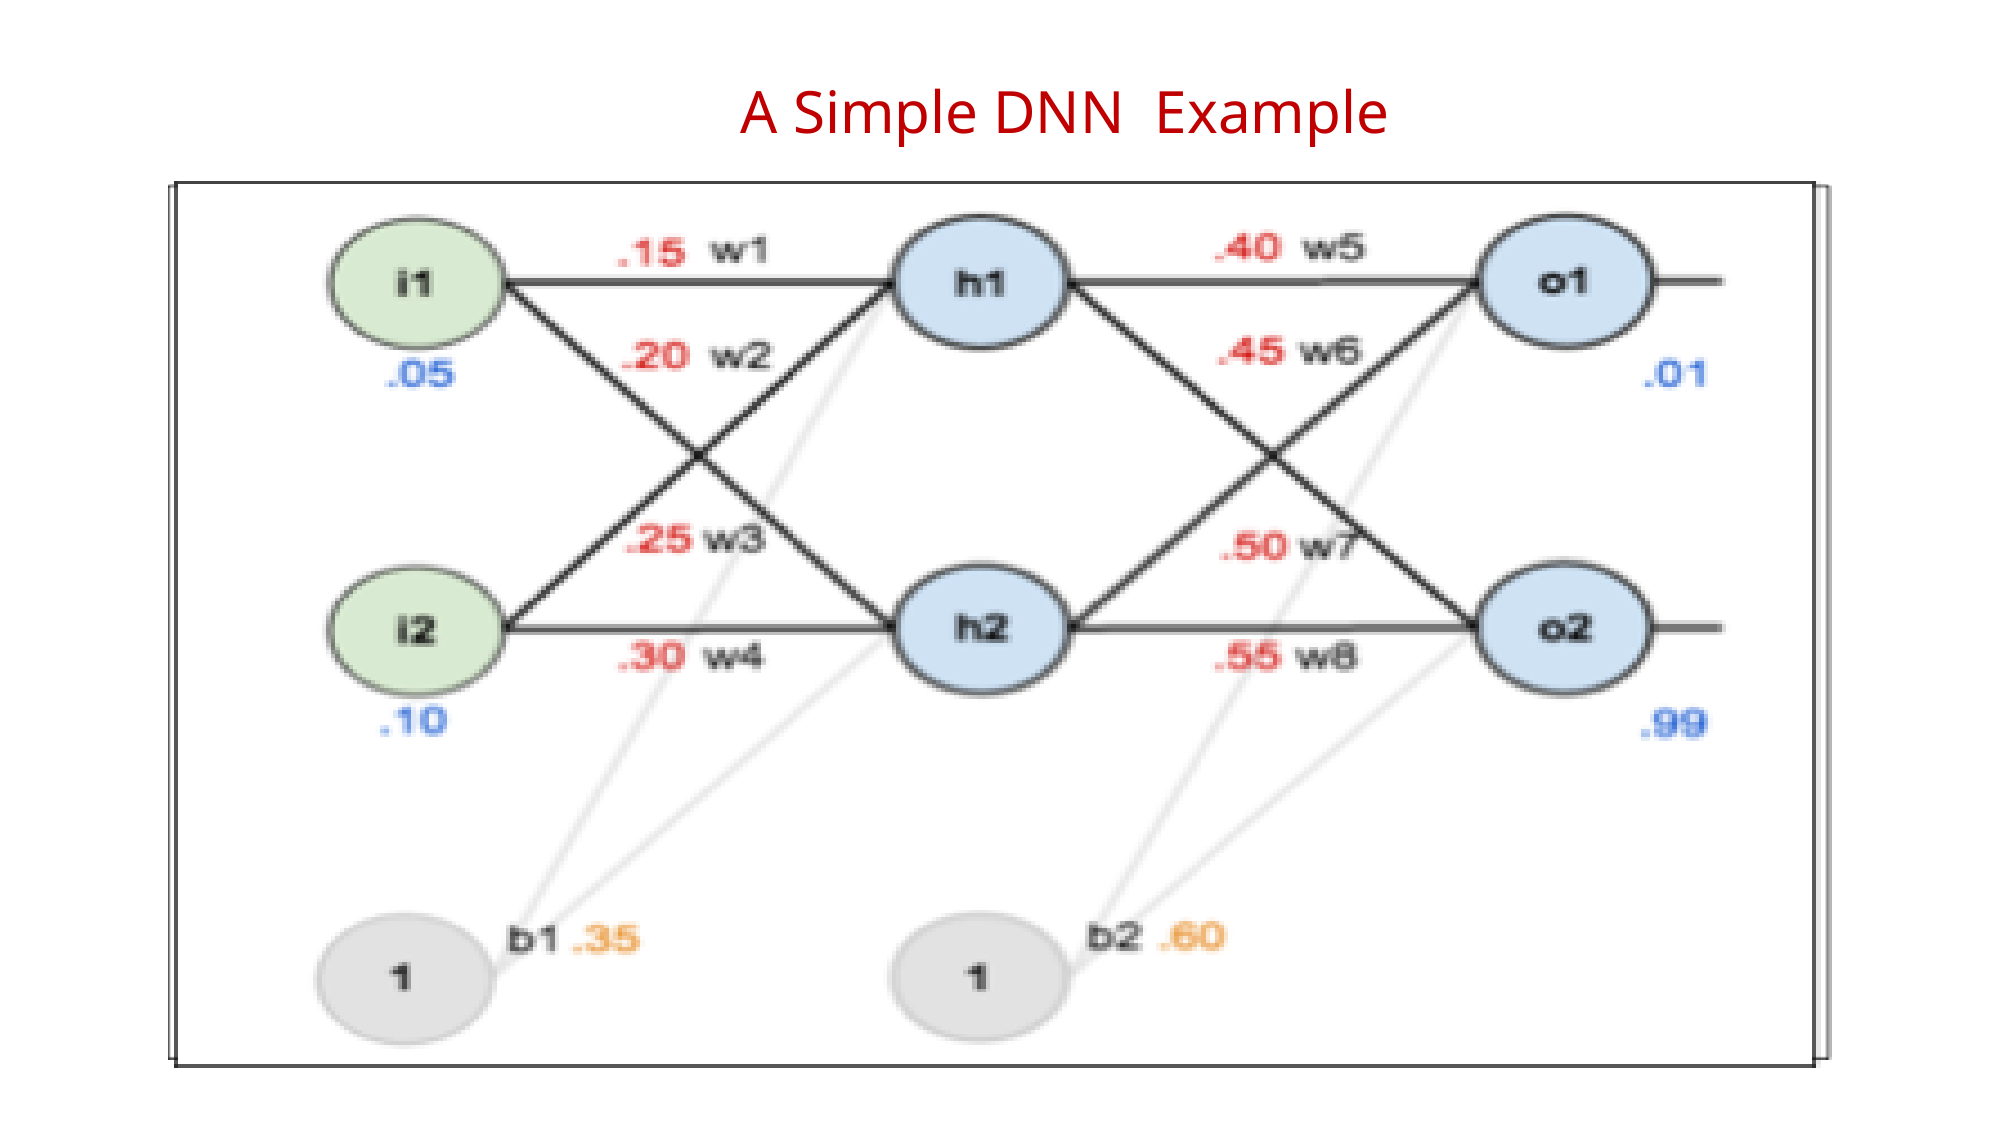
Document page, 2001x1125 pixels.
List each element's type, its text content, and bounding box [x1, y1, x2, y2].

picture [173, 180, 1822, 1068]
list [1822, 184, 1833, 1060]
title A Simple DNN Example [225, 62, 1905, 167]
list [167, 184, 173, 1060]
